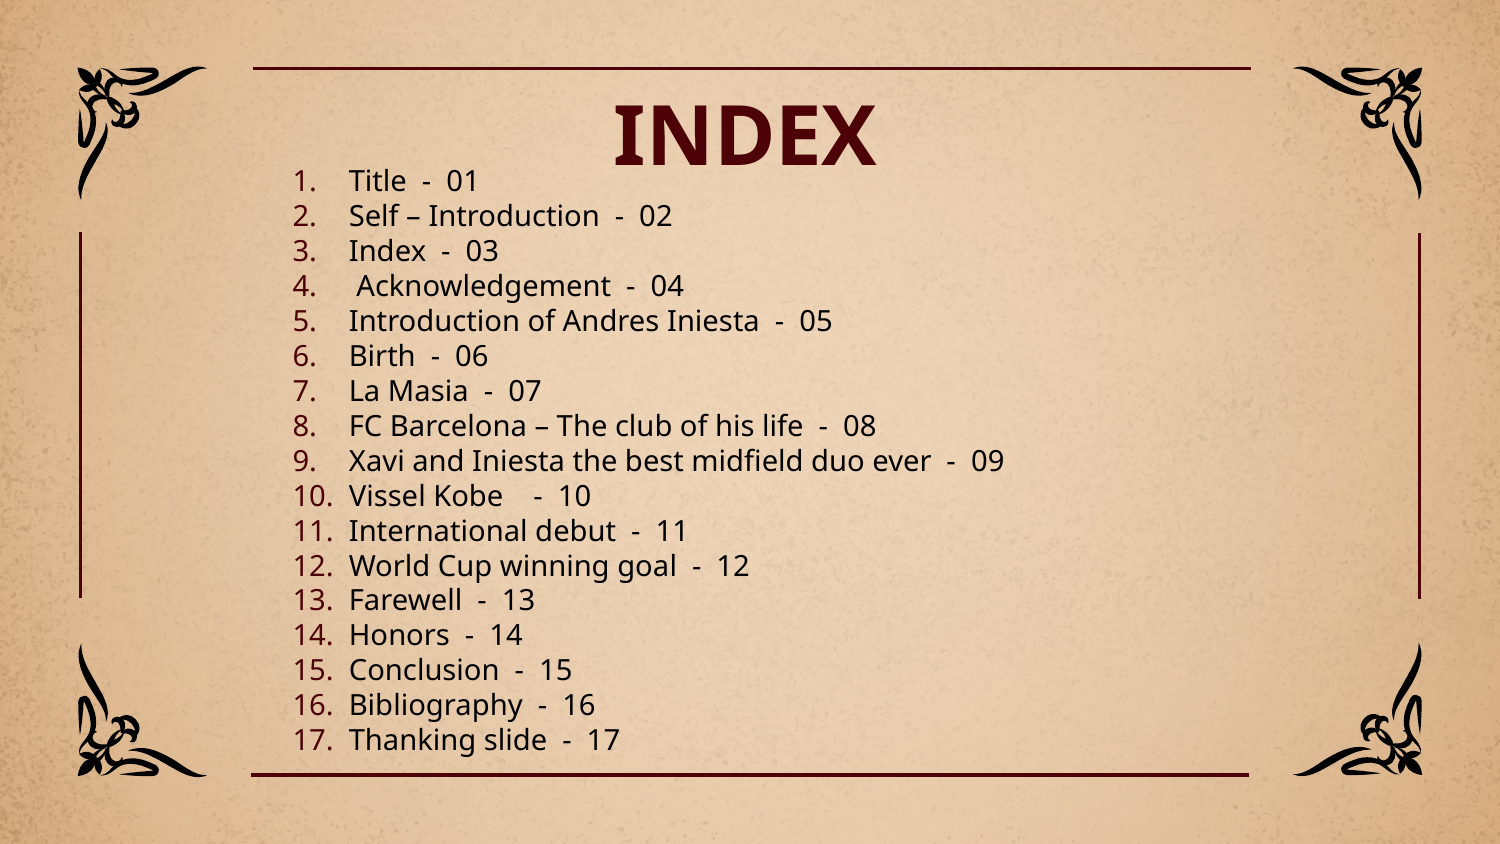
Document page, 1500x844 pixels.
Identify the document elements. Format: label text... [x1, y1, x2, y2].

subtitle Title - 01 Self – Introduction - 02 Index - 03 Acknowledgement - 04 Introduction of Andres Iniesta - 05 Birth - 06 La Masia - 07 FC Barcelona – The club of his life - 08 Xavi and Iniesta the best midfield duo ever - 09 Vissel Kobe - 10 International debut - 11 World Cup winning goal - 12 Farewell - 13 Honors - 14 Conclusion - 15 Bibliography - 16 Thanking slide - 17 [277, 197, 1341, 844]
title INDEX [395, 67, 1096, 197]
